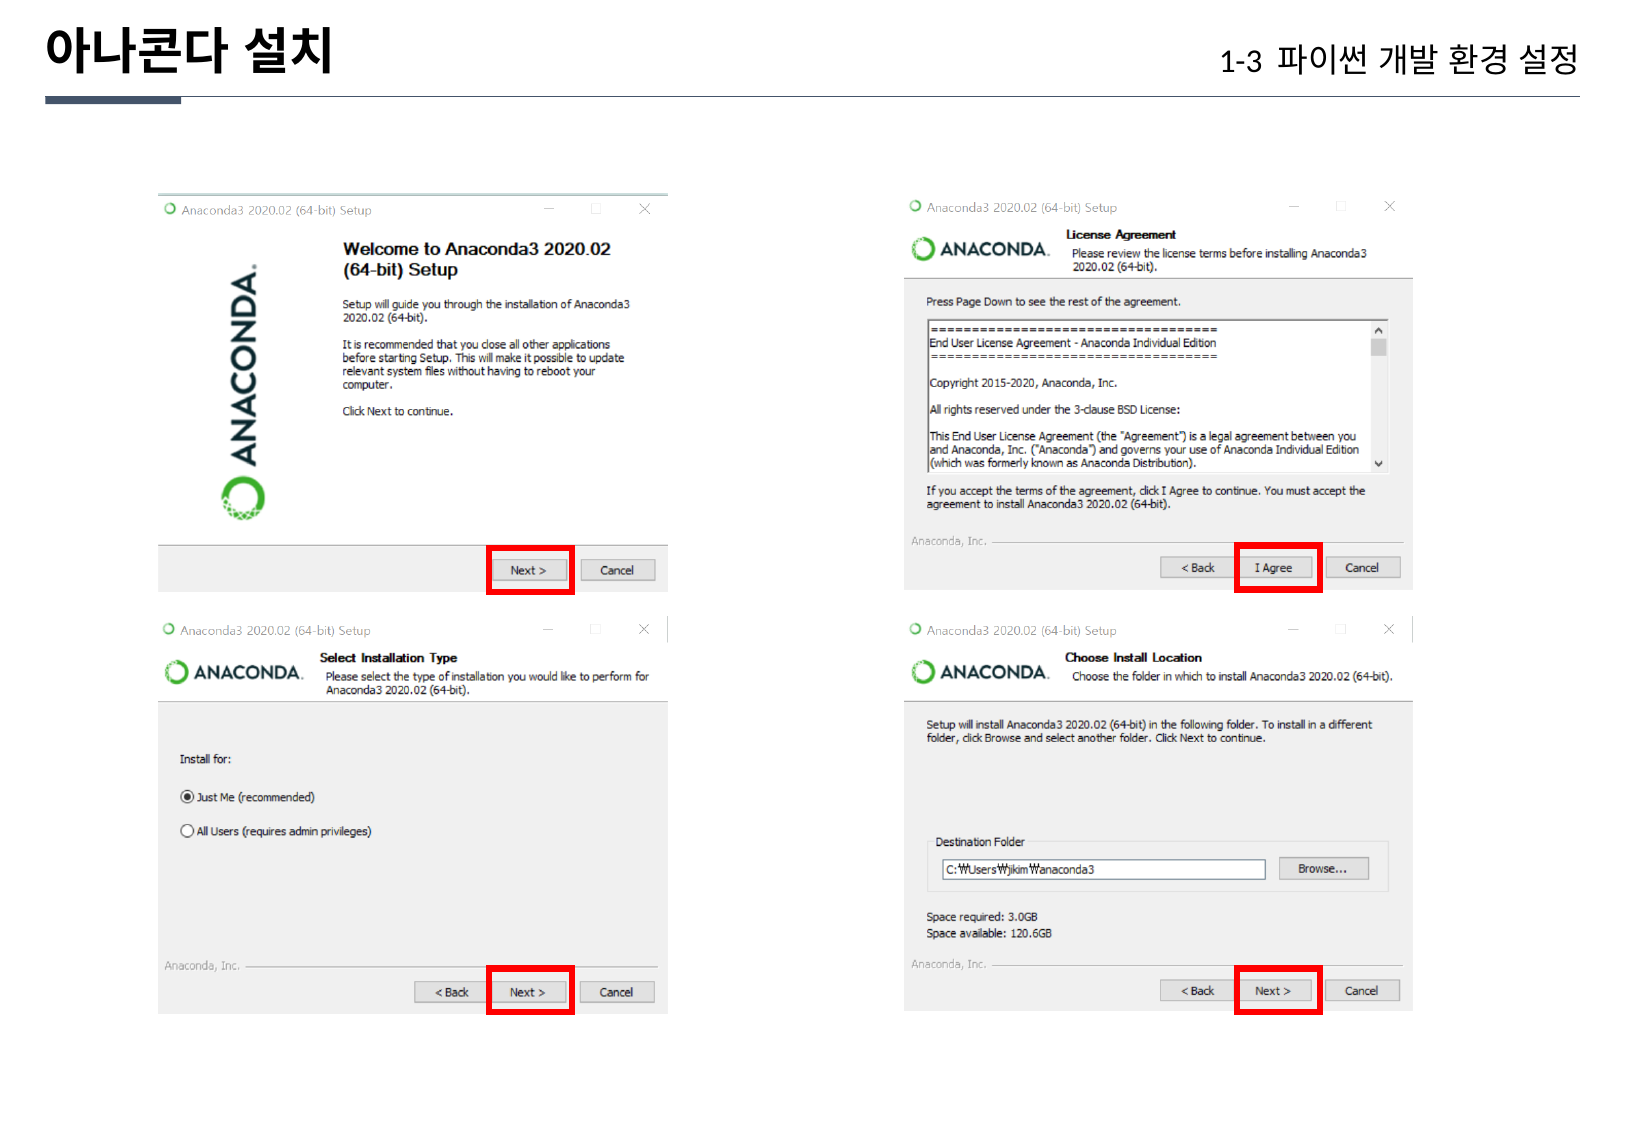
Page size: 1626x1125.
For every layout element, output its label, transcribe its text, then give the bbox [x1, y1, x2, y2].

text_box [158, 193, 1413, 1014]
list 1-3 파이썬 개발 환경 설정 [1038, 43, 1581, 81]
list 아나콘다 설치 [45, 26, 965, 82]
